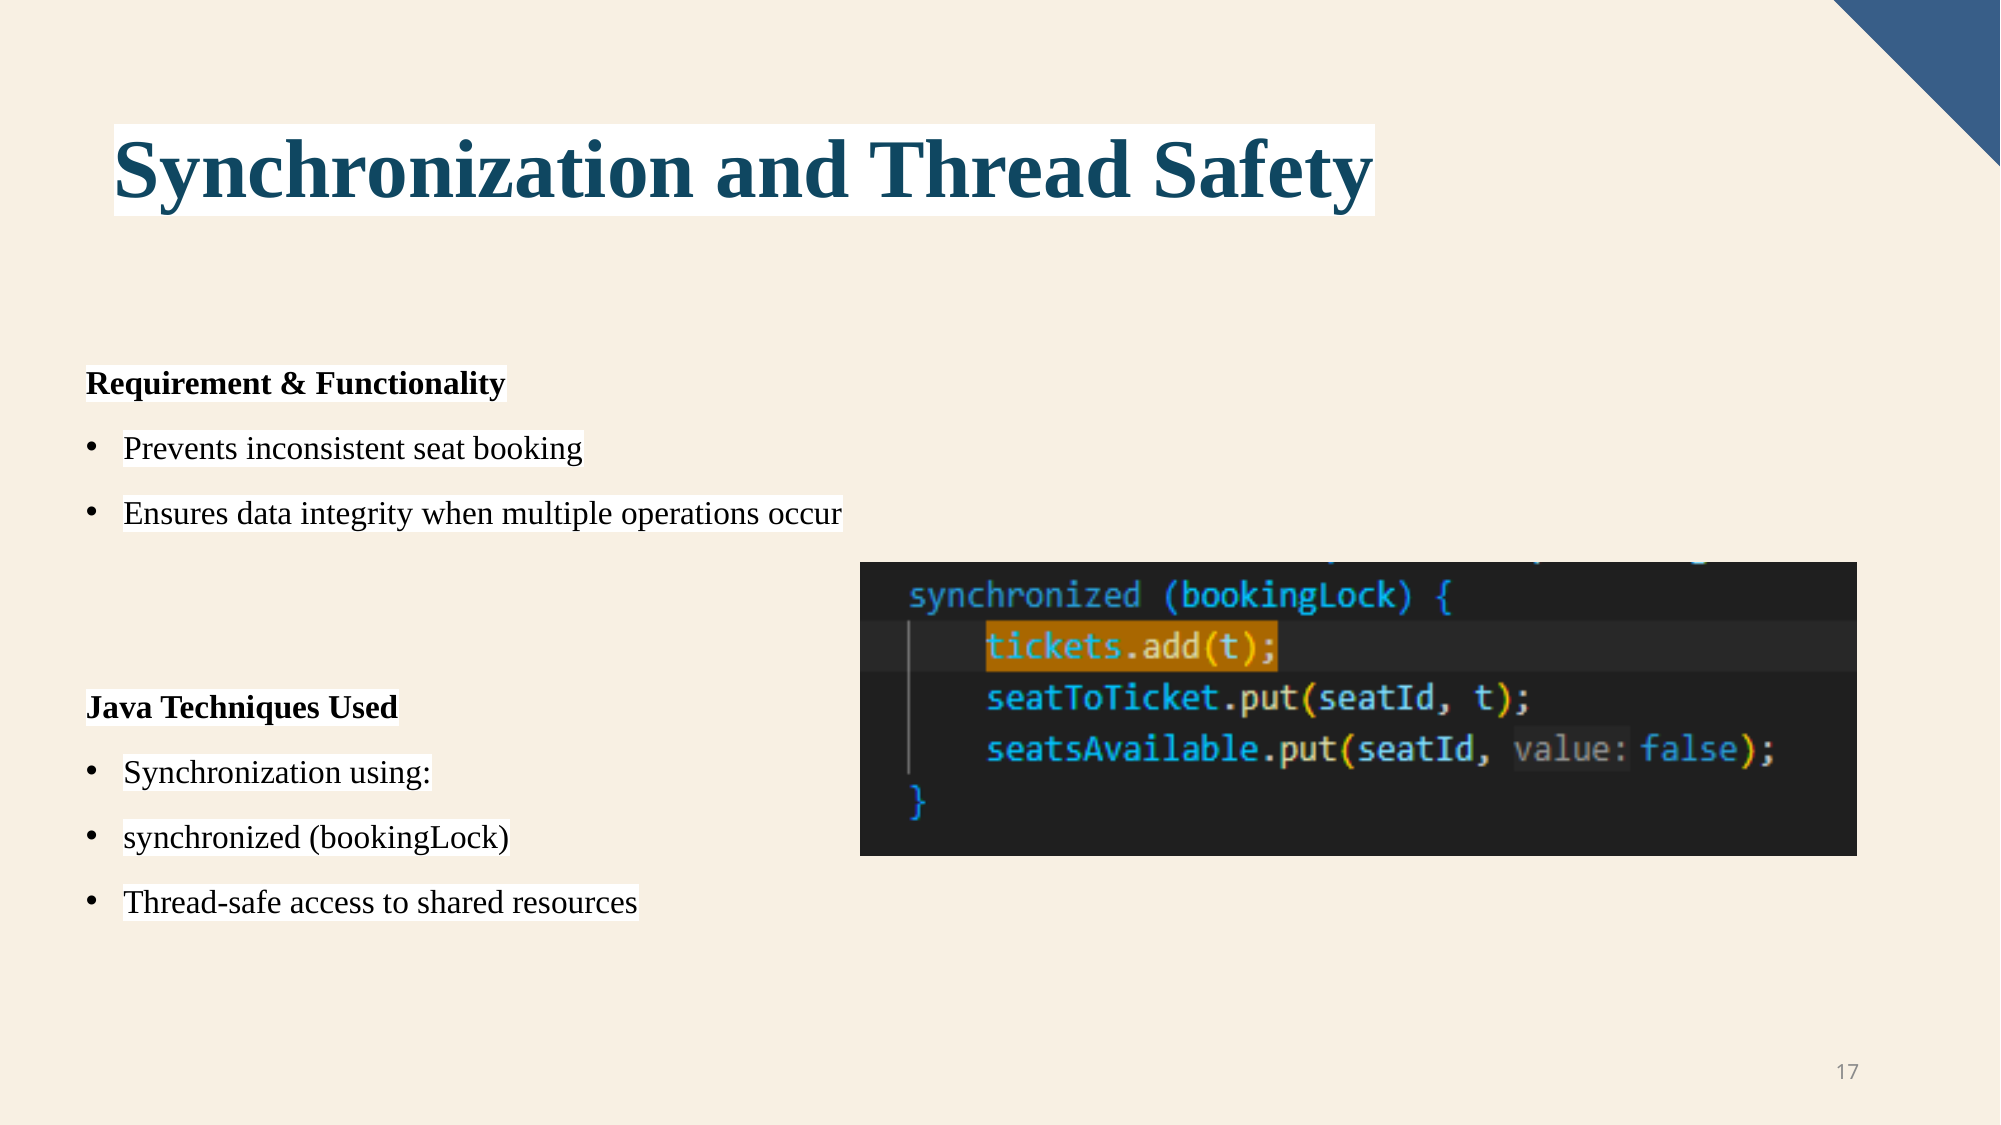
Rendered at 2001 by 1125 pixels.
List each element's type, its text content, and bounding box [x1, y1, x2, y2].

list Requirement & Functionality Prevents inconsistent seat booking Ensures data integrity when multiple operations occur Java Techniques Used Synchronization using: synchronized (bookingLock) Thread-safe access to shared resources [70, 354, 929, 1074]
text_box Synchronization and Thread Safety [98, 107, 1567, 223]
picture [860, 562, 1857, 856]
slide_number 17 [1799, 1042, 1875, 1103]
